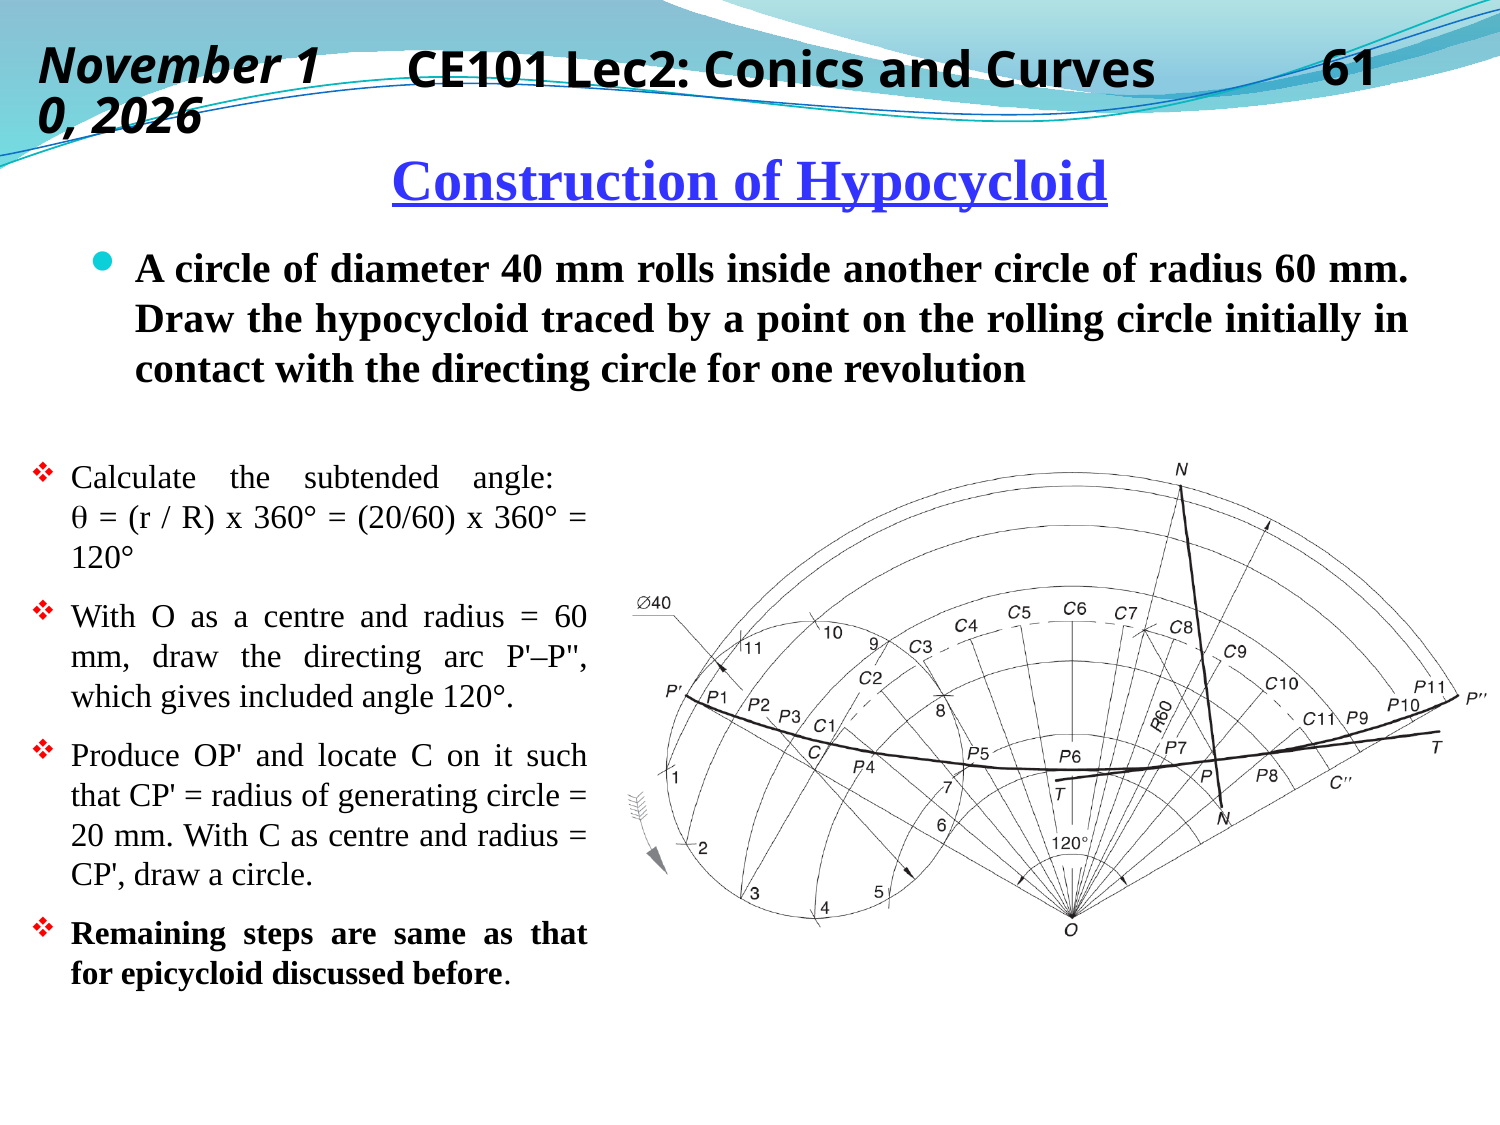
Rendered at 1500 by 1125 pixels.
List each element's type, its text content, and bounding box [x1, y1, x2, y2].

list A circle of diameter 40 mm rolls inside another circle of radius 60 mm. Draw the hypocycloid traced by a point on the rolling circle initially in contact with the directing circle for one revolution [74, 233, 1426, 401]
text_box Calculate the subtended angle:  = (r / R) x 360° = (20/60) x 360° = 120° With O as a centre and radius = 60 mm, draw the directing arc P'–P", which gives included angle 120°. Produce OP' and locate C on it such that CP' = radius of generating circle = 20 mm. With C as centre and radius = CP', draw a circle. Remaining steps are same as that for epicycloid discussed before. [0, 448, 604, 999]
title Construction of Hypocycloid [74, 133, 1426, 212]
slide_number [37, 37, 324, 98]
picture [603, 447, 1498, 941]
slide_number 61 [1275, 40, 1425, 100]
footer CE101 Lec2: Conics and Curves [324, 37, 1238, 99]
